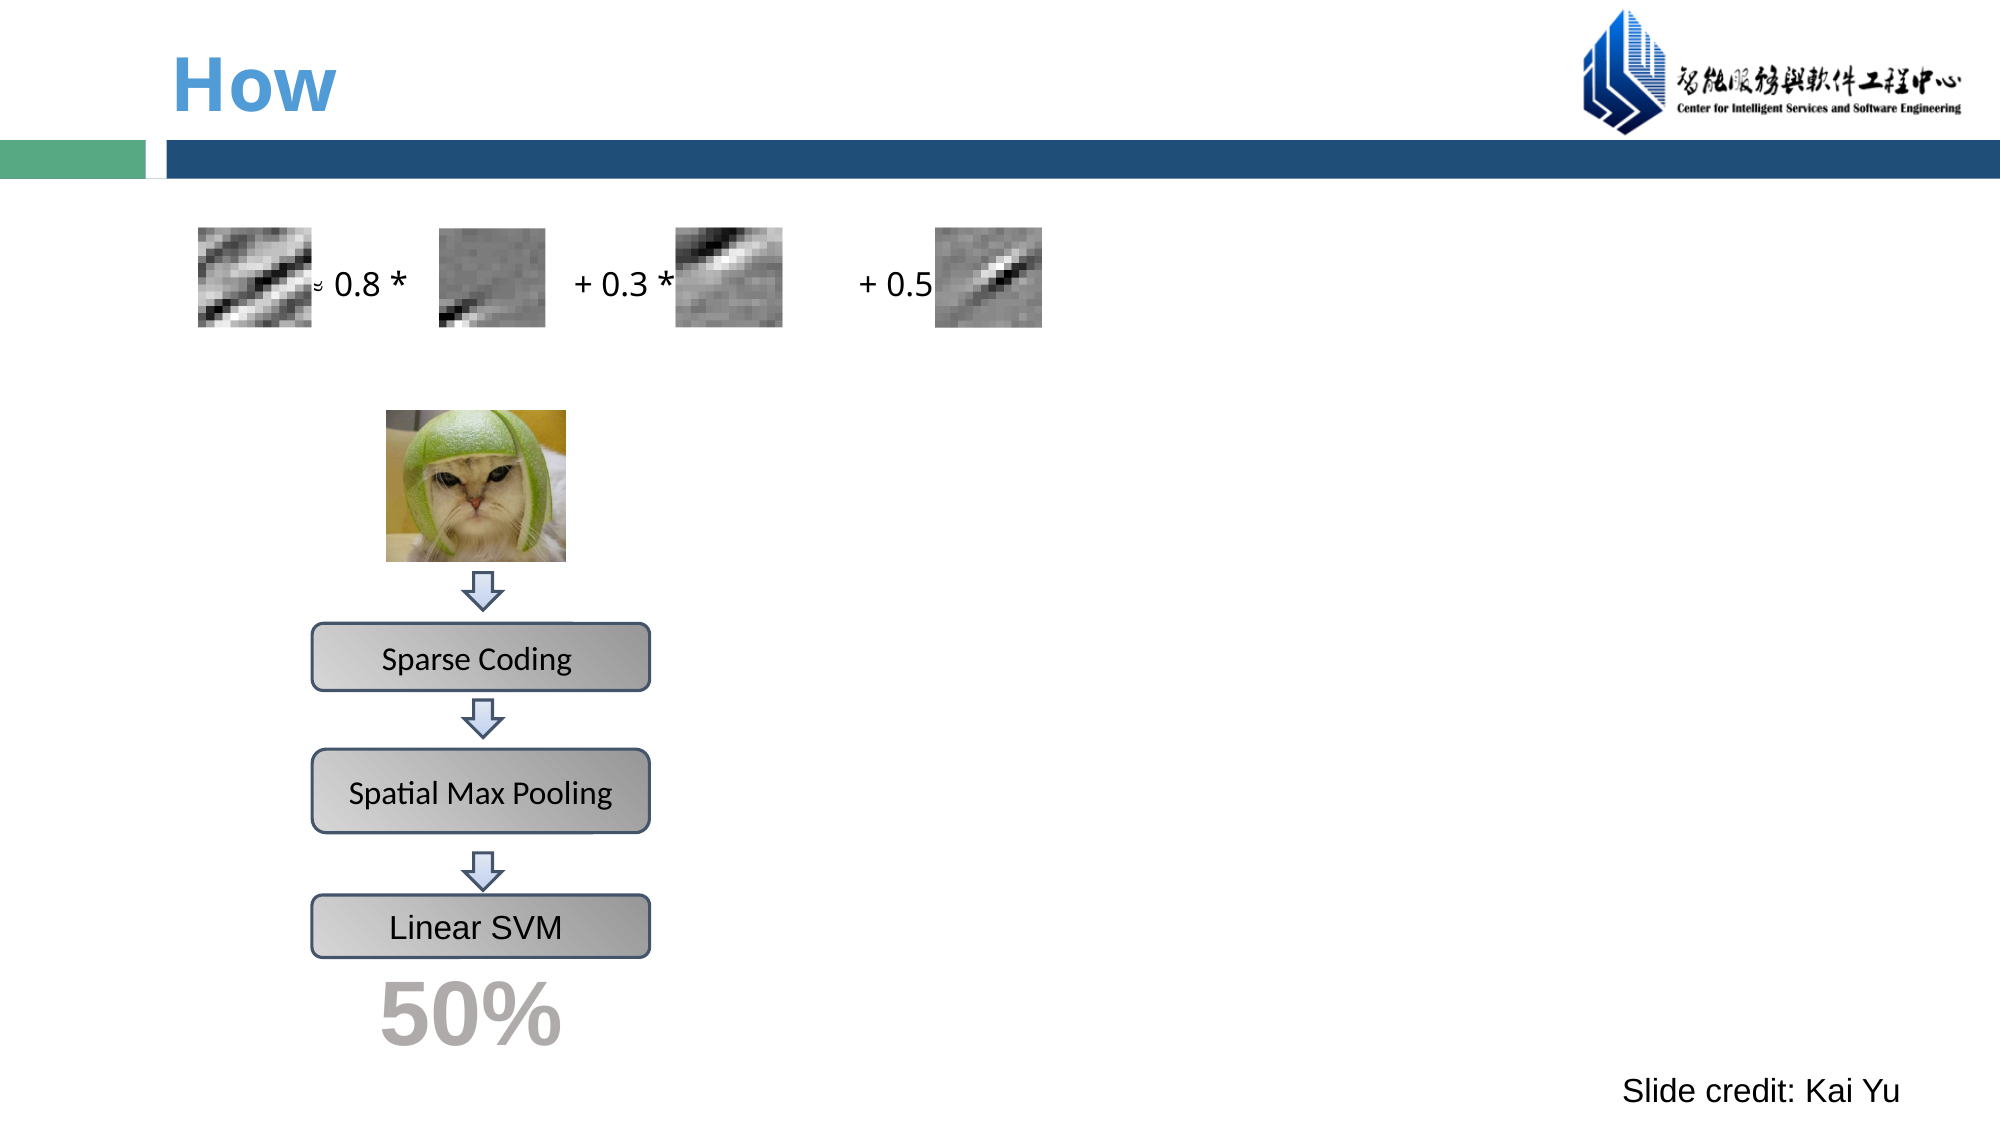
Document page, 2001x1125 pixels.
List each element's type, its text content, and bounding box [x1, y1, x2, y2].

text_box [311, 410, 650, 958]
text_box How [156, 28, 1144, 134]
text_box 50% [364, 958, 640, 1072]
picture [198, 227, 314, 330]
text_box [323, 227, 1043, 329]
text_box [0, 140, 2000, 179]
text_box Slide credit: Kai Yu [1607, 1062, 1986, 1117]
picture [1576, 4, 1975, 139]
